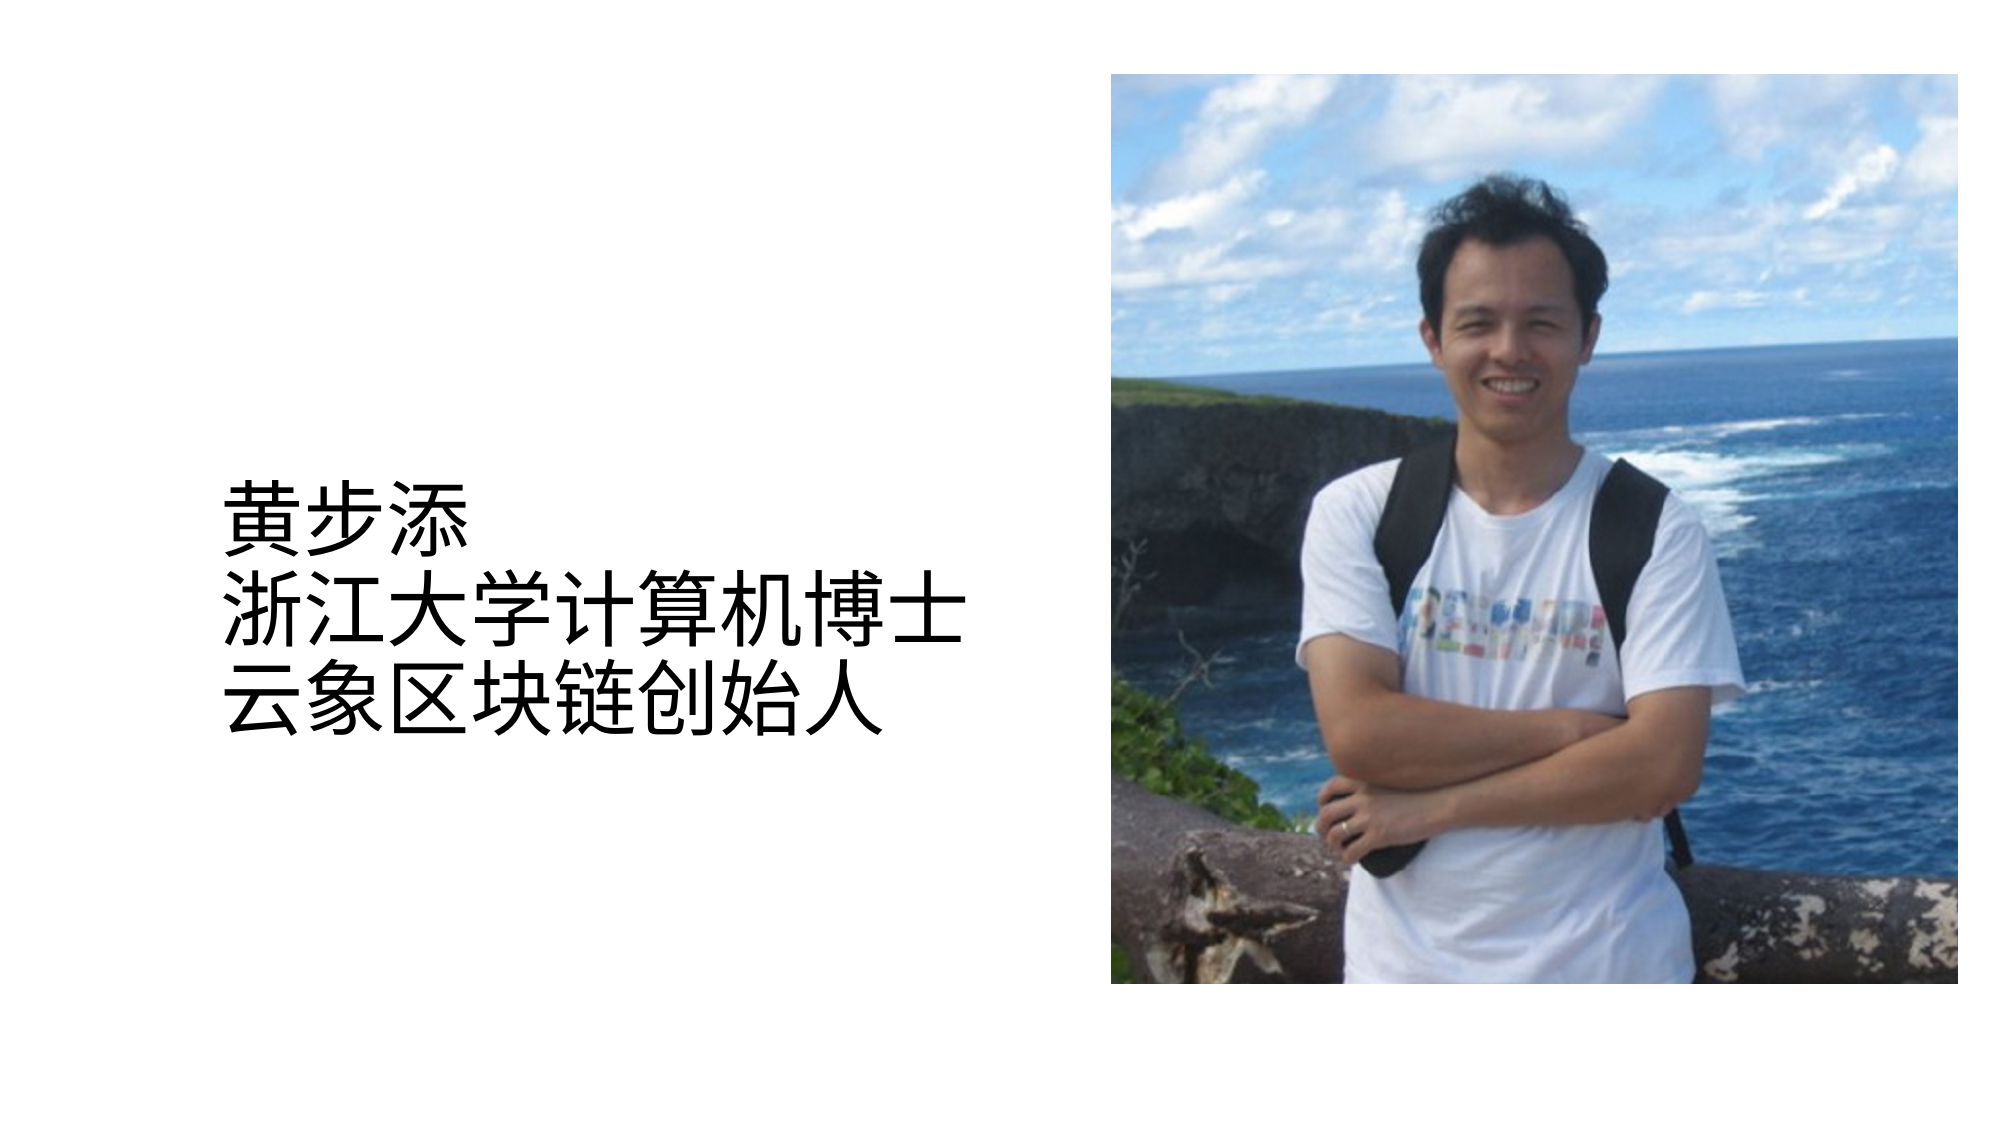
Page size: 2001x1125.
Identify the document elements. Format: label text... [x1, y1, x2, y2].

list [1111, 74, 1958, 984]
title 黄步添 浙江大学计算机博士 云象区块链创始人 [205, 250, 1111, 977]
